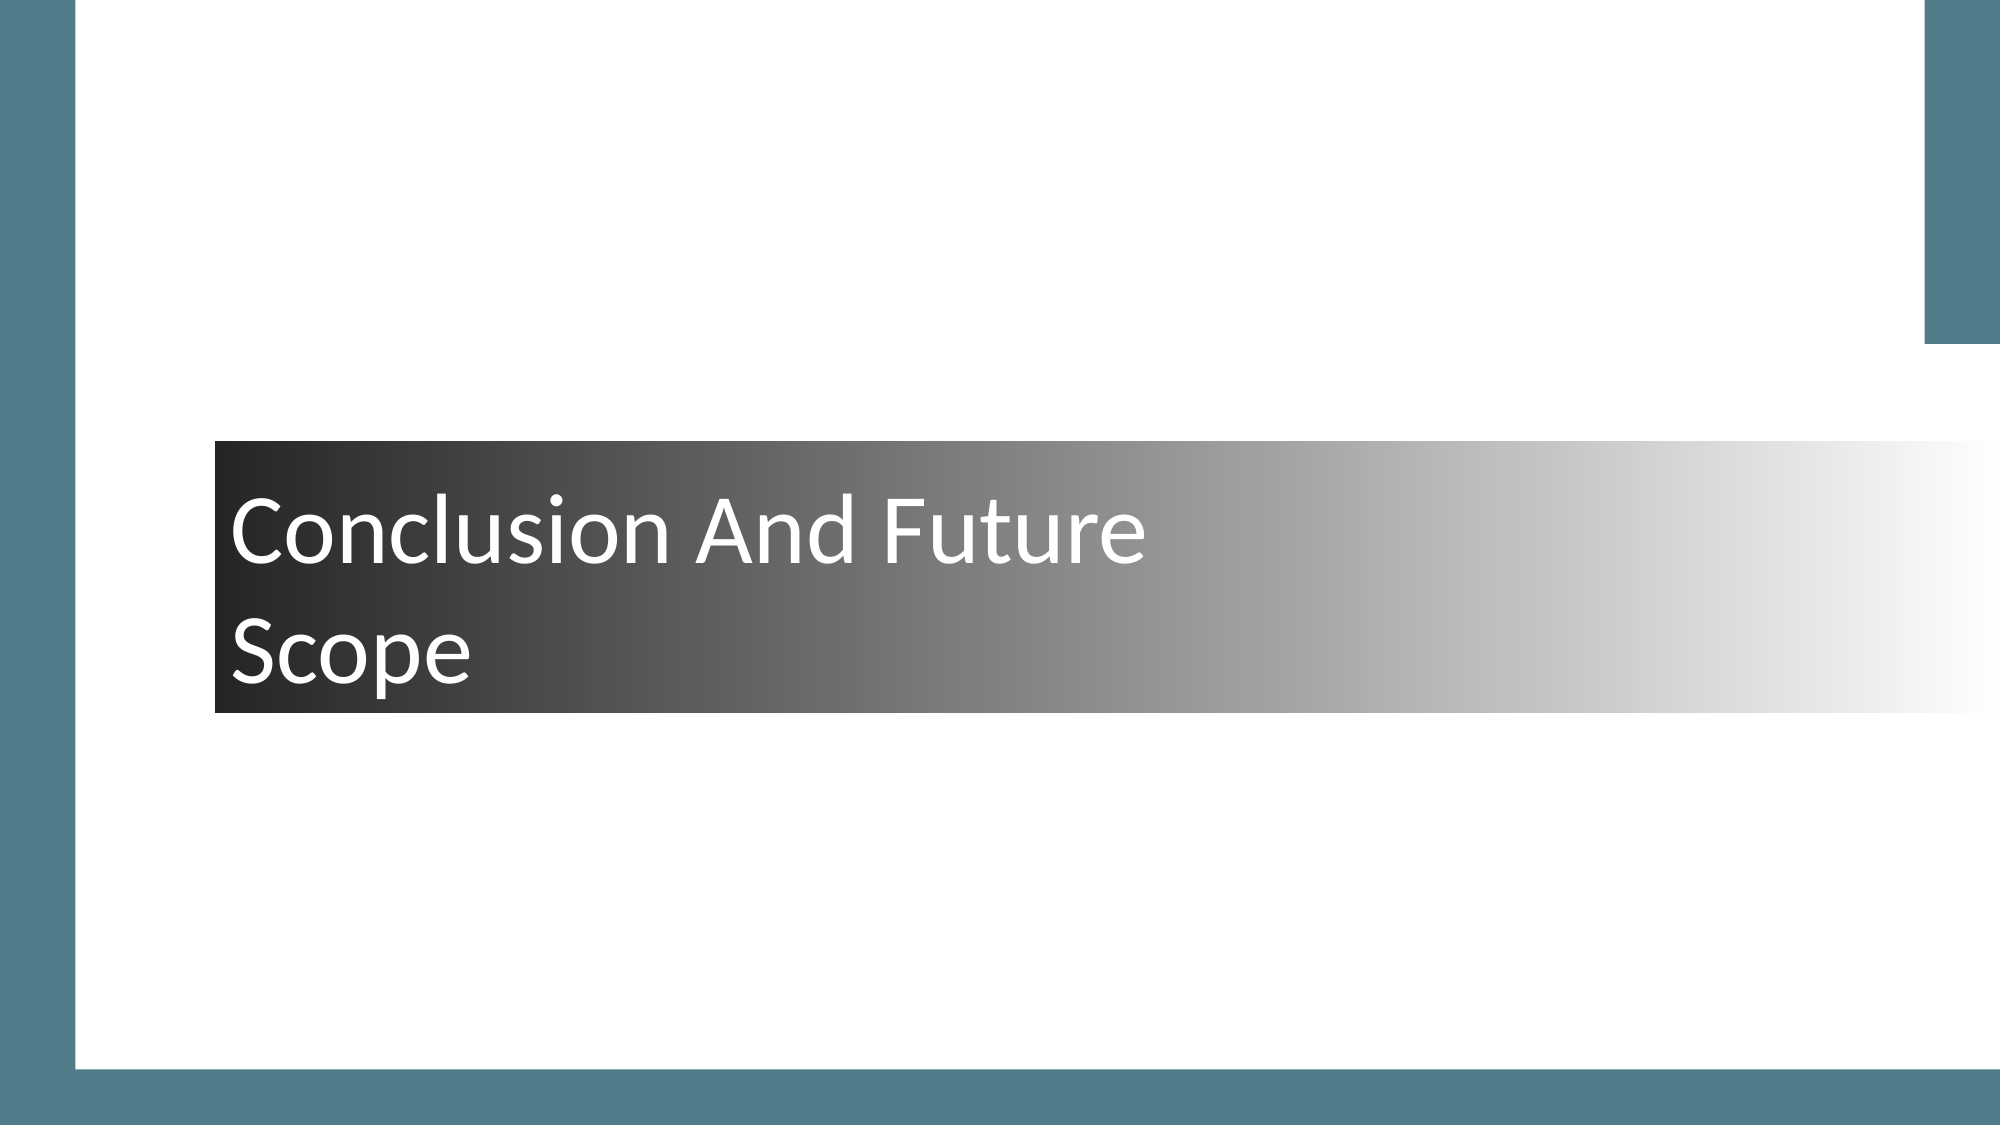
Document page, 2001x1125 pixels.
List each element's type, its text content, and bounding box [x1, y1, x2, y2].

text_box Conclusion And Future Scope [215, 456, 1213, 711]
text_box [0, 0, 76, 1068]
text_box [1924, 0, 2000, 345]
text_box [215, 440, 2000, 713]
text_box [0, 1068, 2000, 1125]
